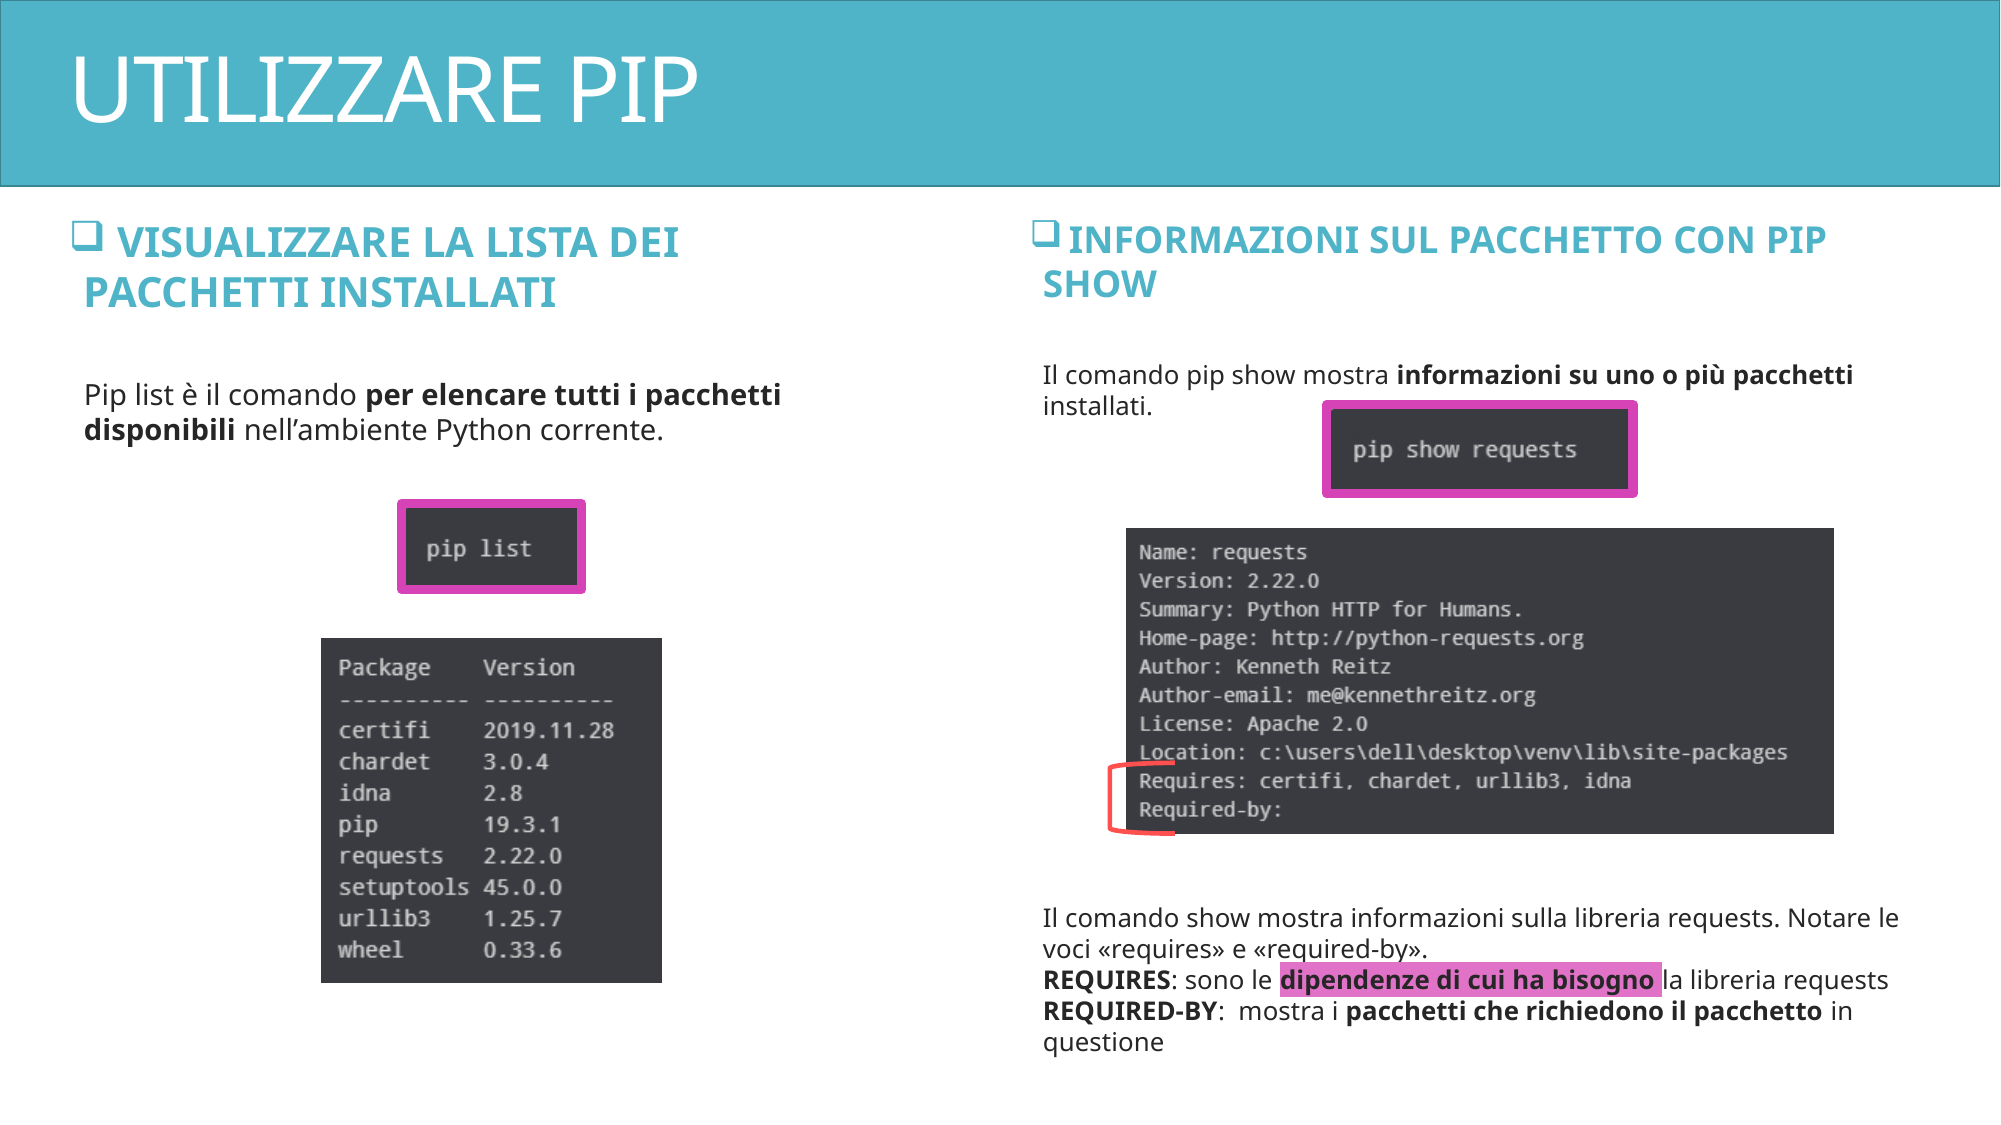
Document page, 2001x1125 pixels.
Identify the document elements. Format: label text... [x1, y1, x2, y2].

list VISUALIZZARE LA LISTA DEI PACCHETTI INSTALLATI Pip list è il comando per elencare tutti i pacchetti disponibili nell’ambiente Python corrente. [53, 208, 930, 1070]
picture [1126, 527, 1834, 834]
title UTILIZZARE PIP [53, 19, 1949, 170]
list INFORMAZIONI SUL PACCHETTO CON PIP SHOW Il comando pip show mostra informazioni su uno o più pacchetti installati. Il comando show mostra informazioni sulla libreria requests. Notare le voci «requires» e «required-by». REQUIRES: sono le dipendenze di cui ha bisogno la libreria requests REQUIRED-BY: mostra i pacchetti che richiedono il pacchetto in questione [1014, 208, 1947, 1072]
picture [320, 638, 663, 983]
picture [406, 507, 577, 585]
text_box [1109, 763, 1126, 833]
picture [1331, 408, 1629, 490]
